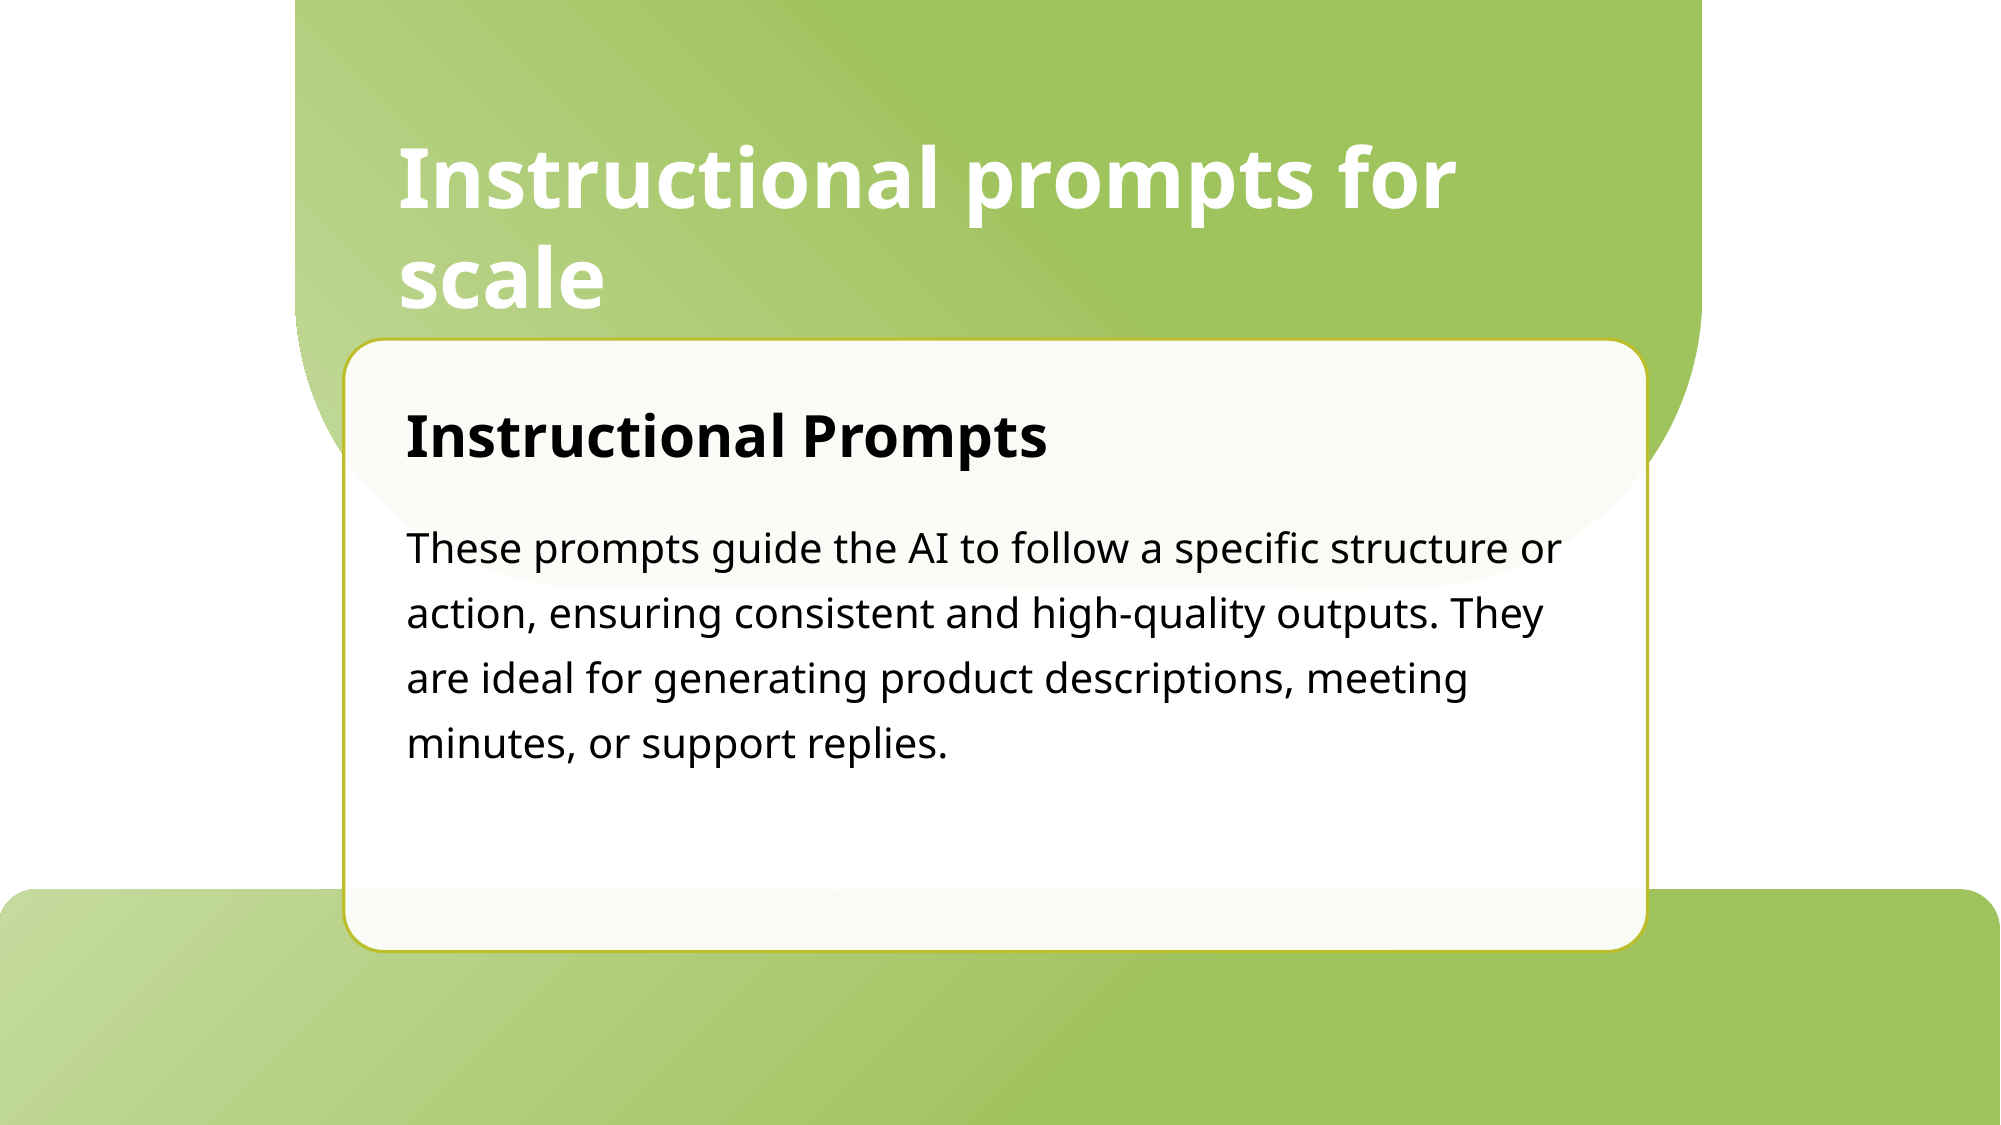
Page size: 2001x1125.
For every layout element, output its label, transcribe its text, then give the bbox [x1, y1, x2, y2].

text_box [0, 889, 2000, 1125]
text_box [295, 0, 1703, 588]
text_box [343, 339, 1648, 952]
text_box Instructional Prompts [391, 391, 1577, 477]
text_box These prompts guide the AI to follow a specific structure or action, ensuring consistent and high-quality outputs. They are ideal for generating product descriptions, meeting minutes, or support replies. [391, 499, 1597, 775]
text_box Instructional prompts for scale [383, 117, 1624, 333]
